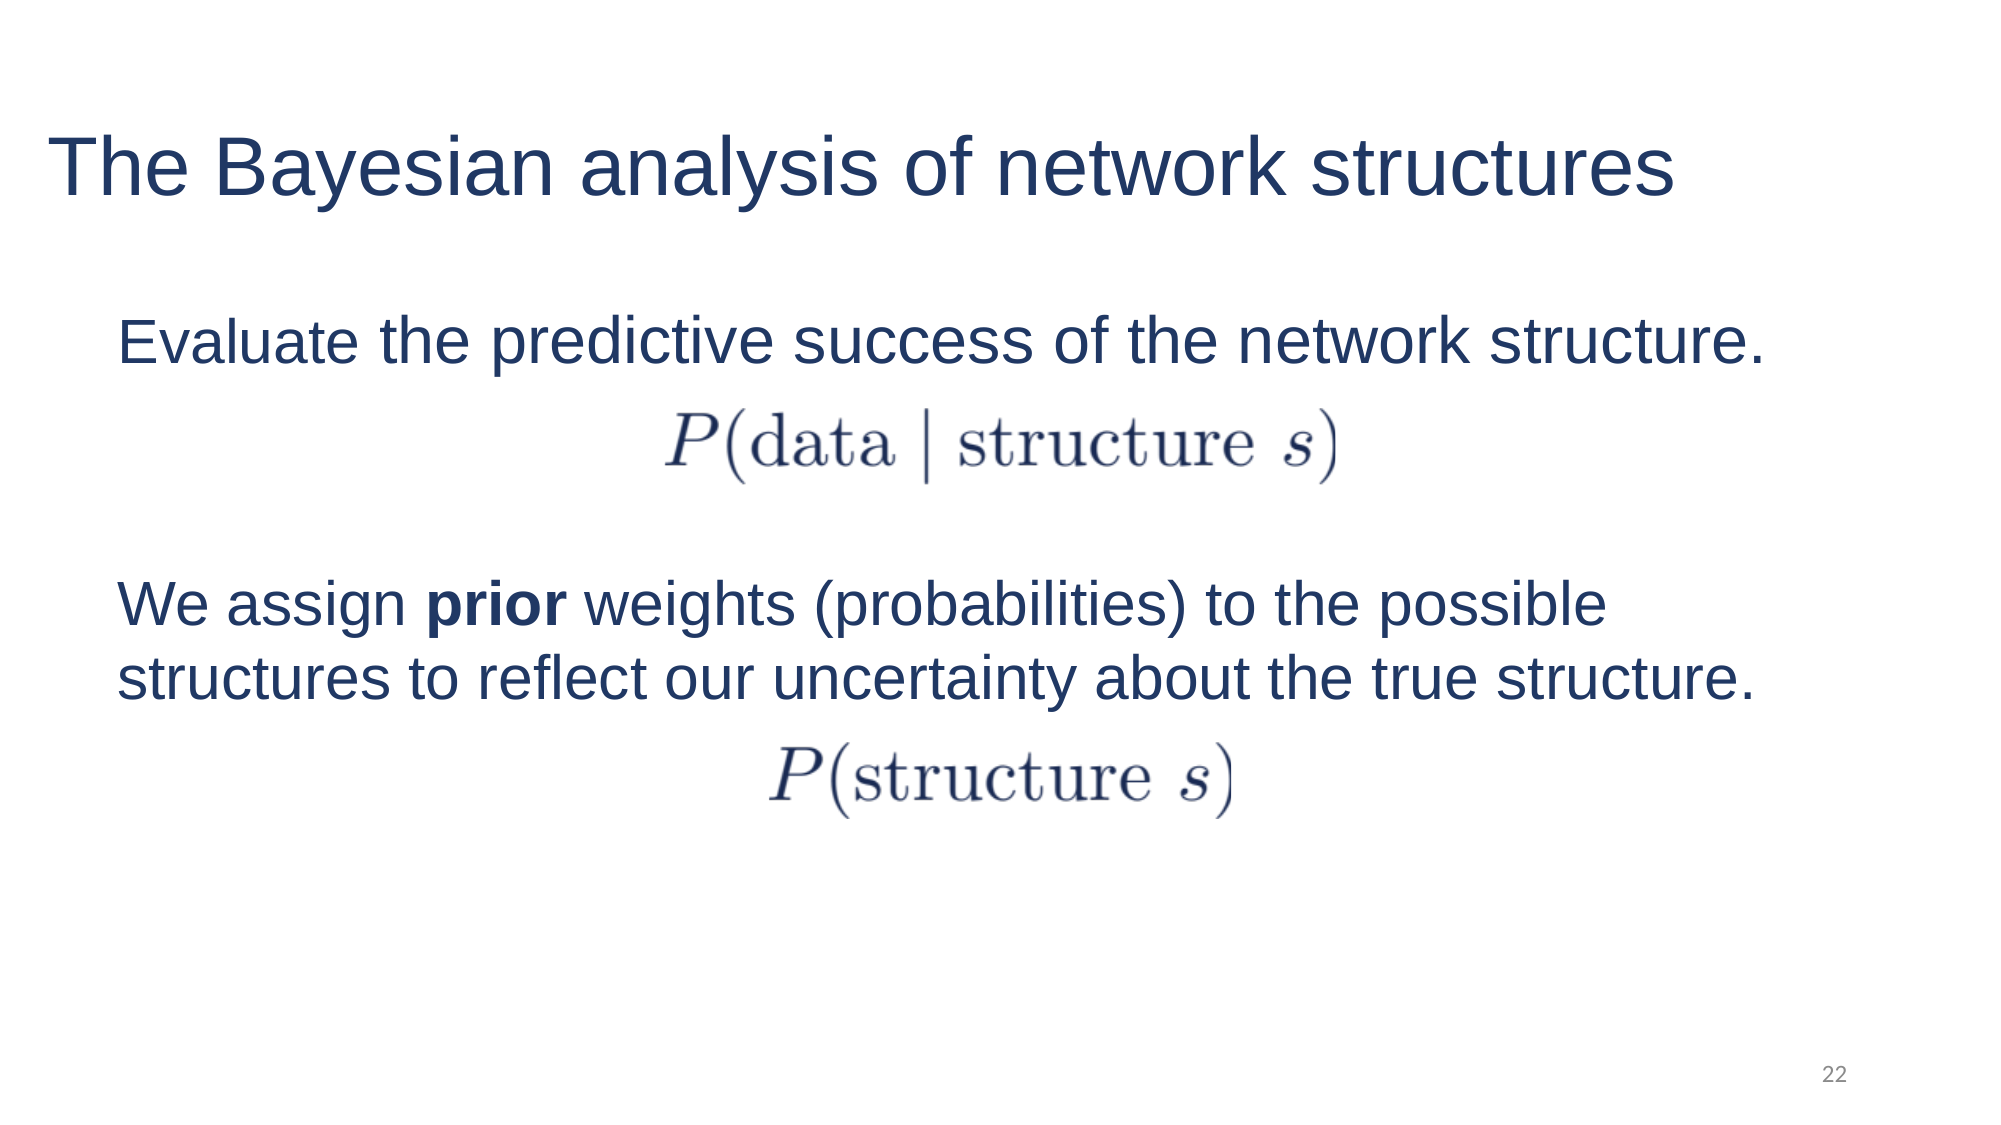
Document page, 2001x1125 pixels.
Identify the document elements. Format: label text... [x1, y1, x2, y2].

text_box We assign prior weights (probabilities) to the possible structures to reflect our uncertainty about the true structure. [102, 555, 1863, 720]
picture [768, 741, 1232, 819]
text_box Evaluate the predictive success of the network structure. [102, 289, 1863, 385]
slide_number 22 [1412, 1042, 1863, 1103]
title The Bayesian analysis of network structures [32, 59, 1863, 278]
picture [664, 407, 1336, 485]
